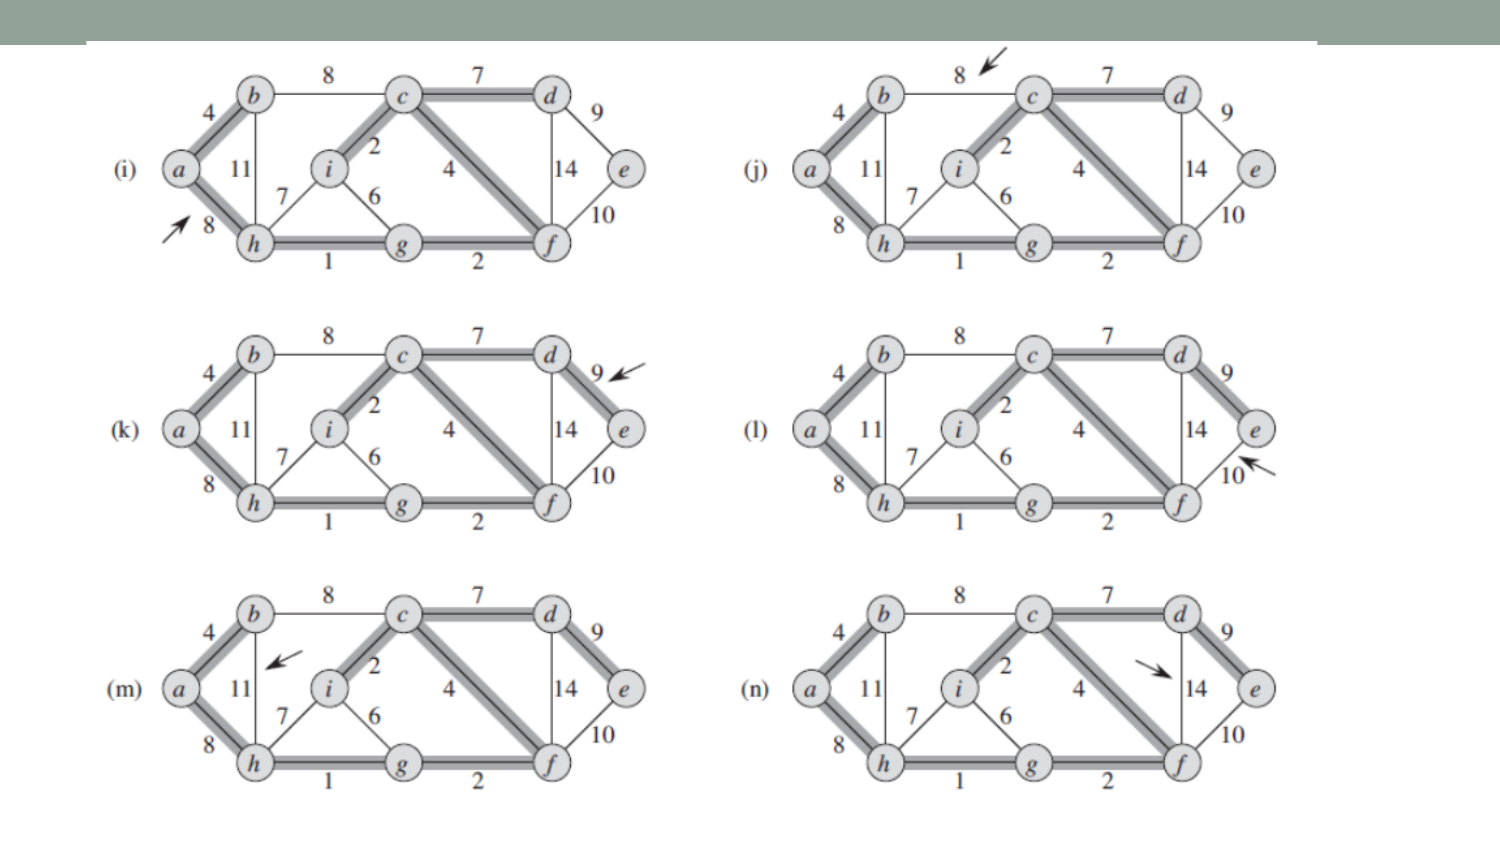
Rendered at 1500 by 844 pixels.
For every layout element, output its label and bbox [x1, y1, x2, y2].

picture [86, 41, 1318, 820]
